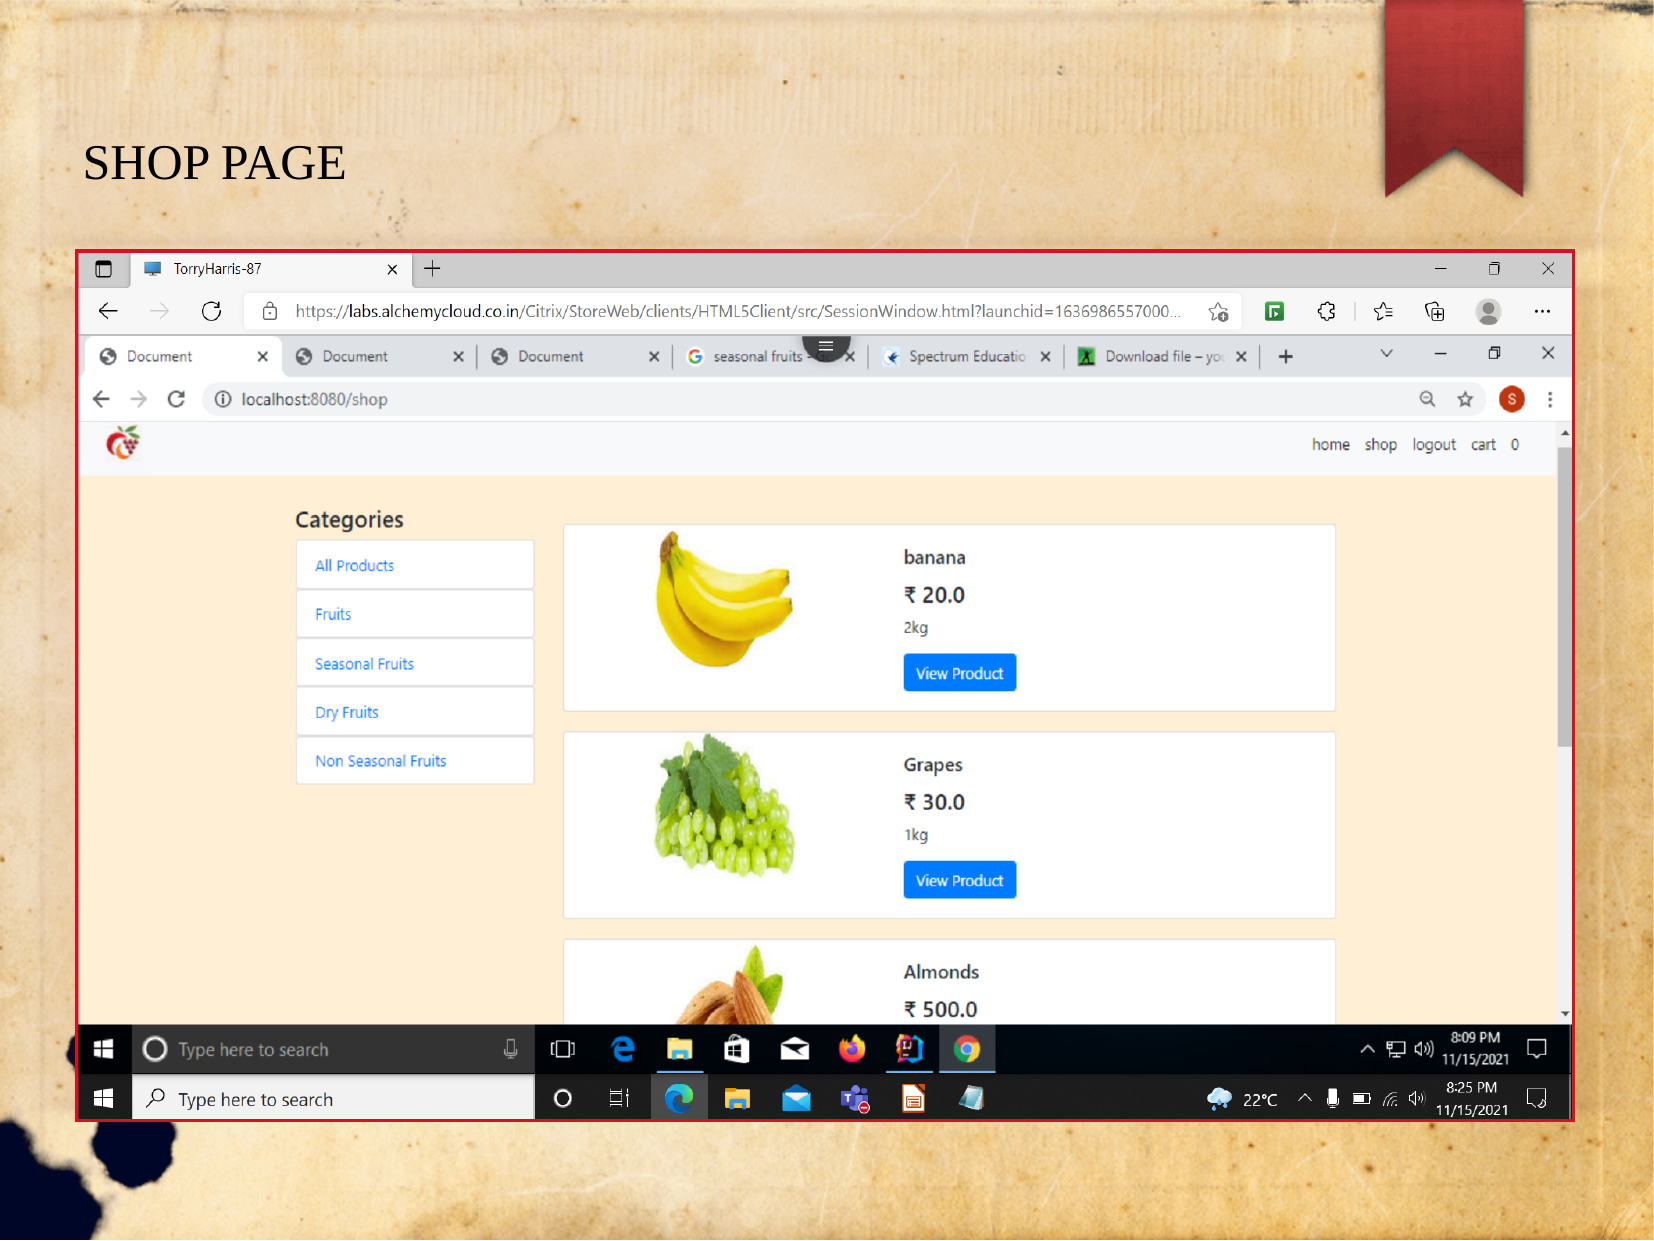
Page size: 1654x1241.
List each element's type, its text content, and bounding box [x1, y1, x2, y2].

text_box SHOP PAGE [82, 49, 1347, 237]
picture [0, 0, 1654, 1240]
